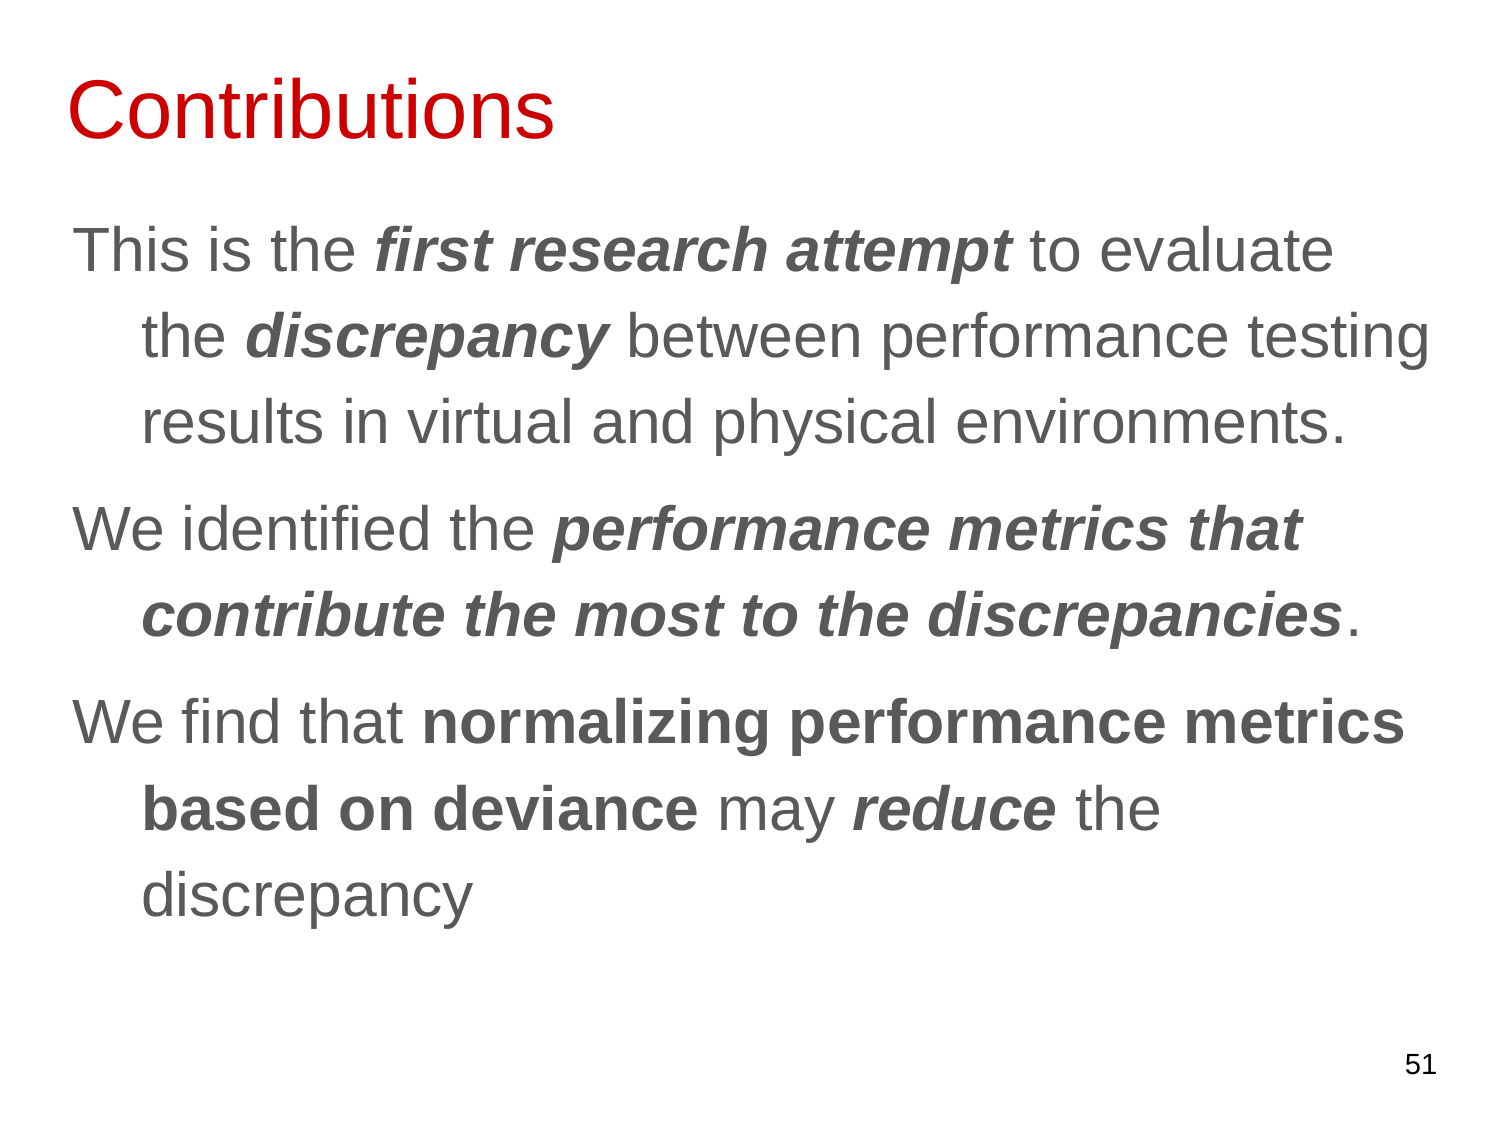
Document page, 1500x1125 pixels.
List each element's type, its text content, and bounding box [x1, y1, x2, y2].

list This is the first research attempt to evaluate the discrepancy between performance testing results in virtual and physical environments. We identified the performance metrics that contribute the most to the discrepancies. We find that normalizing performance metrics based on deviance may reduce the discrepancy [51, 182, 1449, 924]
slide_number 51 [1389, 1019, 1480, 1106]
title Contributions [51, 40, 1449, 182]
